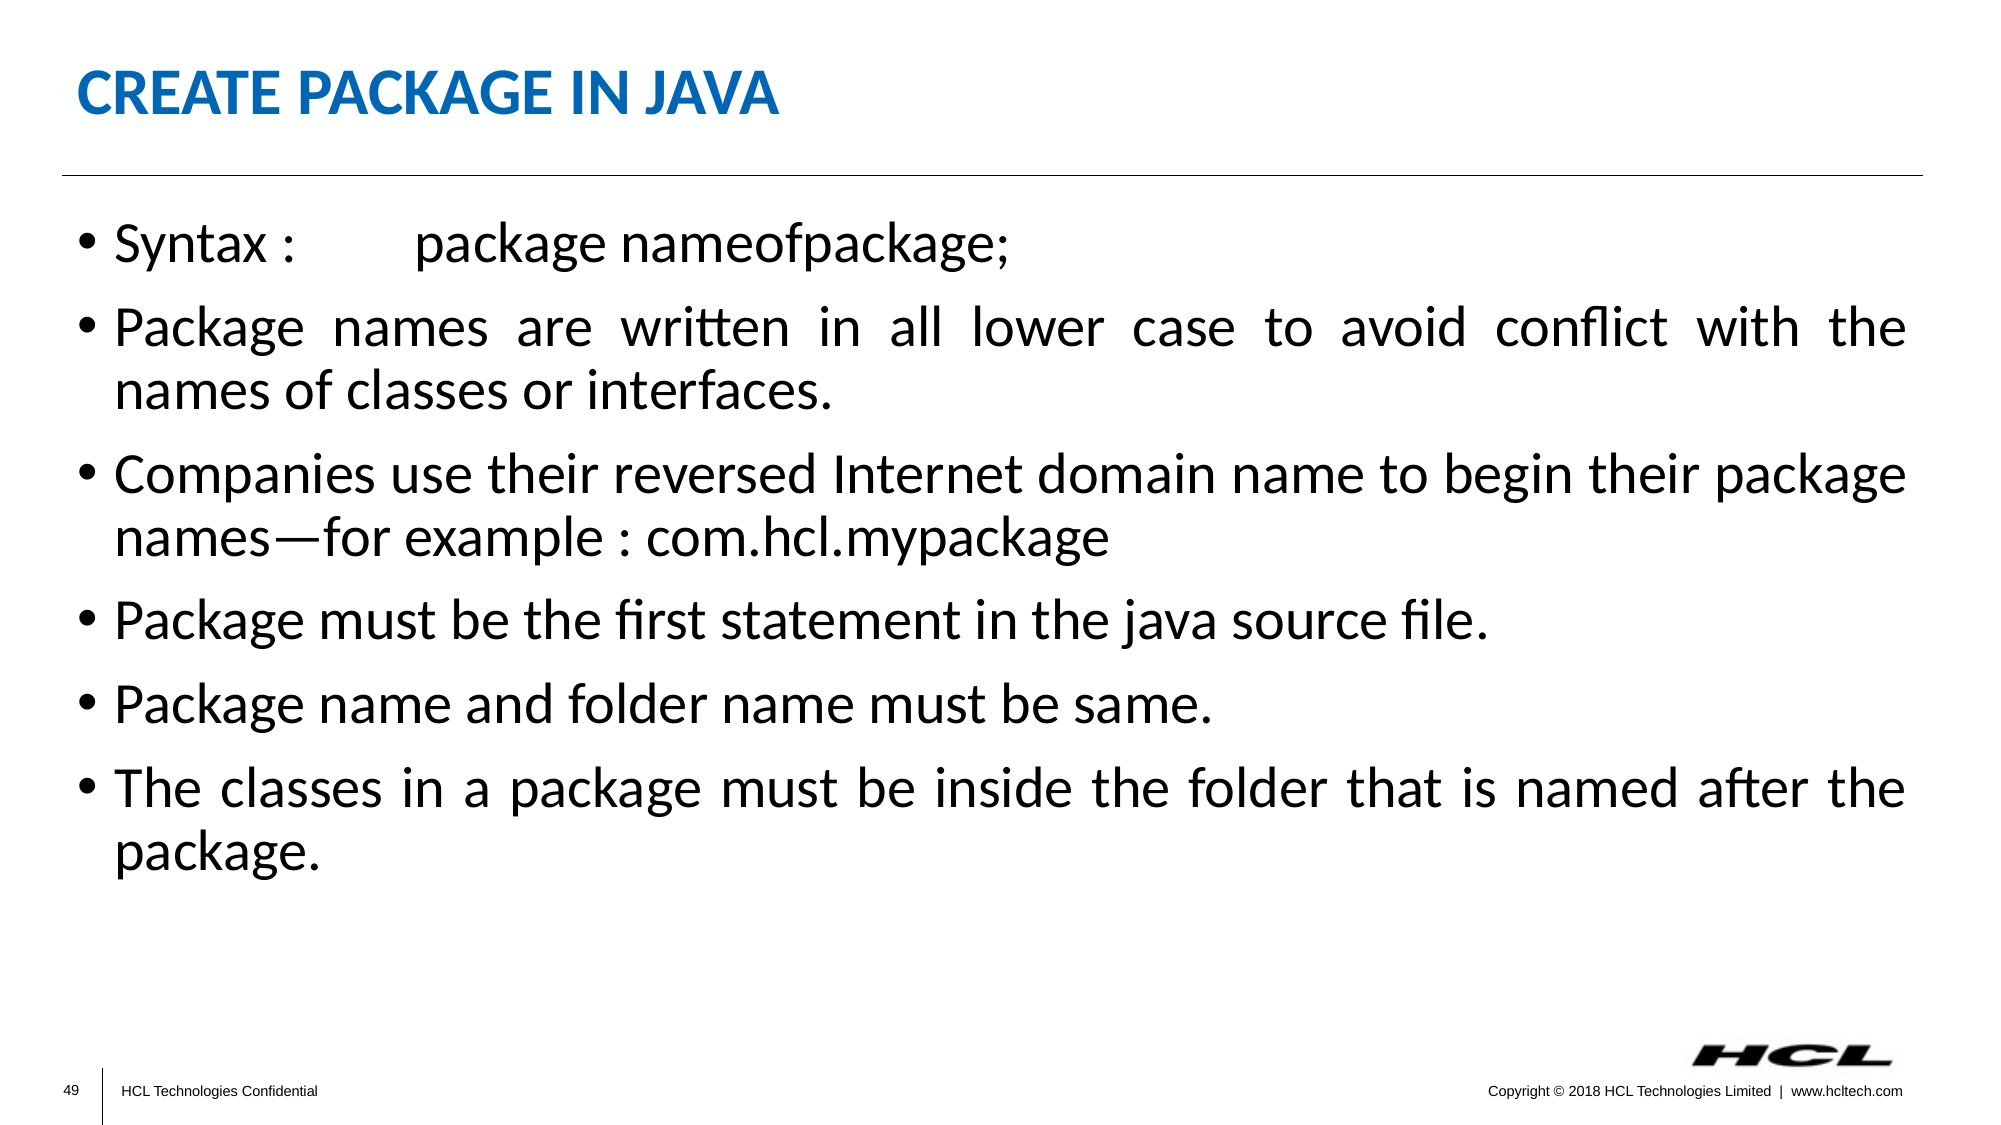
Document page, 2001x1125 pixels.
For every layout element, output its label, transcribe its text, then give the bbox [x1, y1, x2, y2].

title Create PACKAGE in Java [62, 42, 1781, 144]
picture [1660, 1024, 1924, 1080]
list Syntax : package nameofpackage; Package names are written in all lower case to avoid conflict with the names of classes or interfaces. Companies use their reversed Internet domain name to begin their package names—for example : com.hcl.mypackage Package must be the first statement in the java source file. Package name and folder name must be same. The classes in a package must be inside the folder that is named after the package. [62, 204, 1924, 1014]
